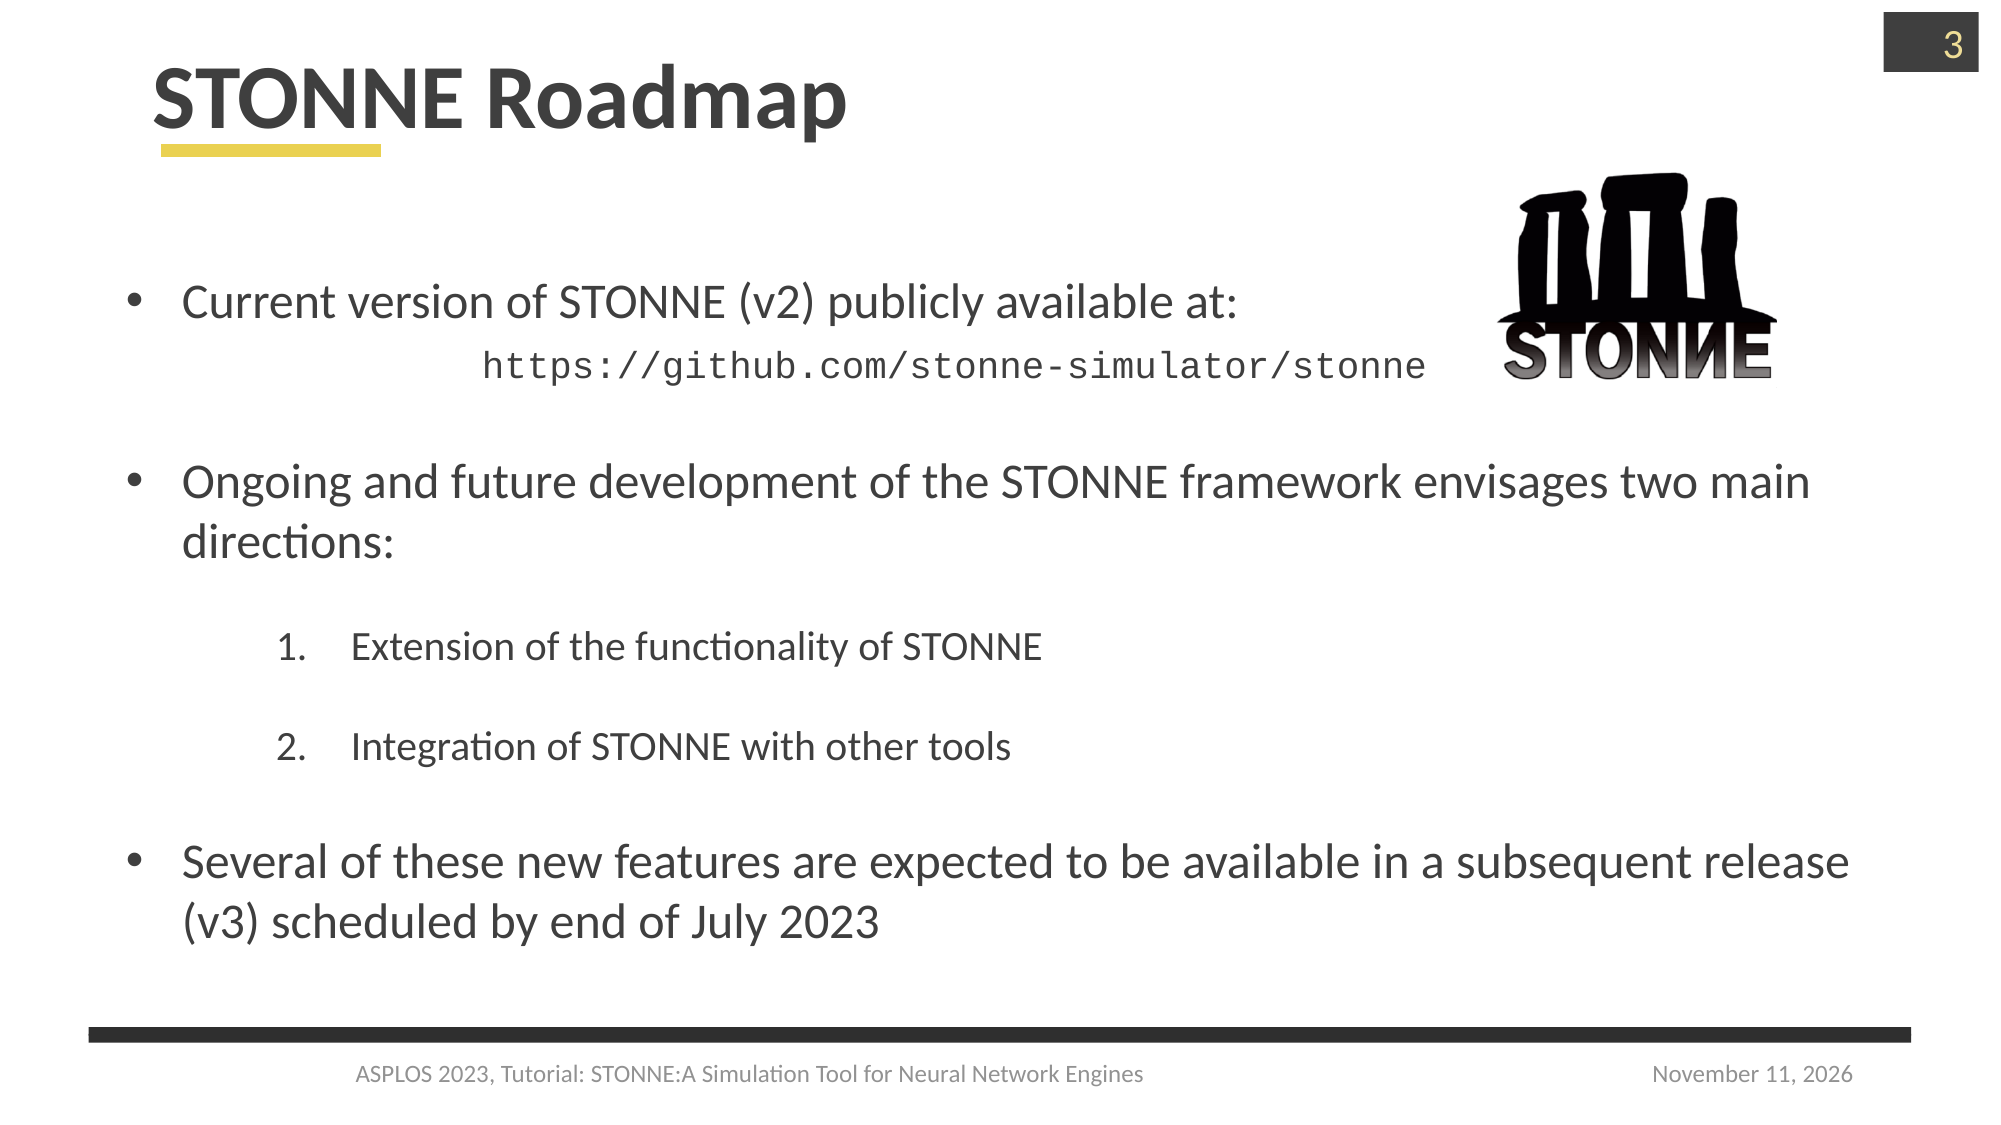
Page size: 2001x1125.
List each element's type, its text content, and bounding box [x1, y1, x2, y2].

title STONNE Roadmap [137, 42, 1477, 151]
picture [1480, 134, 1794, 448]
footer ASPLOS 2023, Tutorial: STONNE:A Simulation Tool for Neural Network Engines [137, 1042, 1364, 1103]
text_box Current version of STONNE (v2) publicly available at: https://github.com/stonne-simulator/stonne Ongoing and future development of the STONNE framework envisages two main directions: Extension of the functionality of STONNE Integration of STONNE with other tools Several of these new features are expected to be available in a subsequent release (v3) scheduled by end of July 2023 [110, 201, 1913, 957]
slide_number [1637, 1042, 1979, 1103]
slide_number 3 [1883, 12, 1979, 72]
